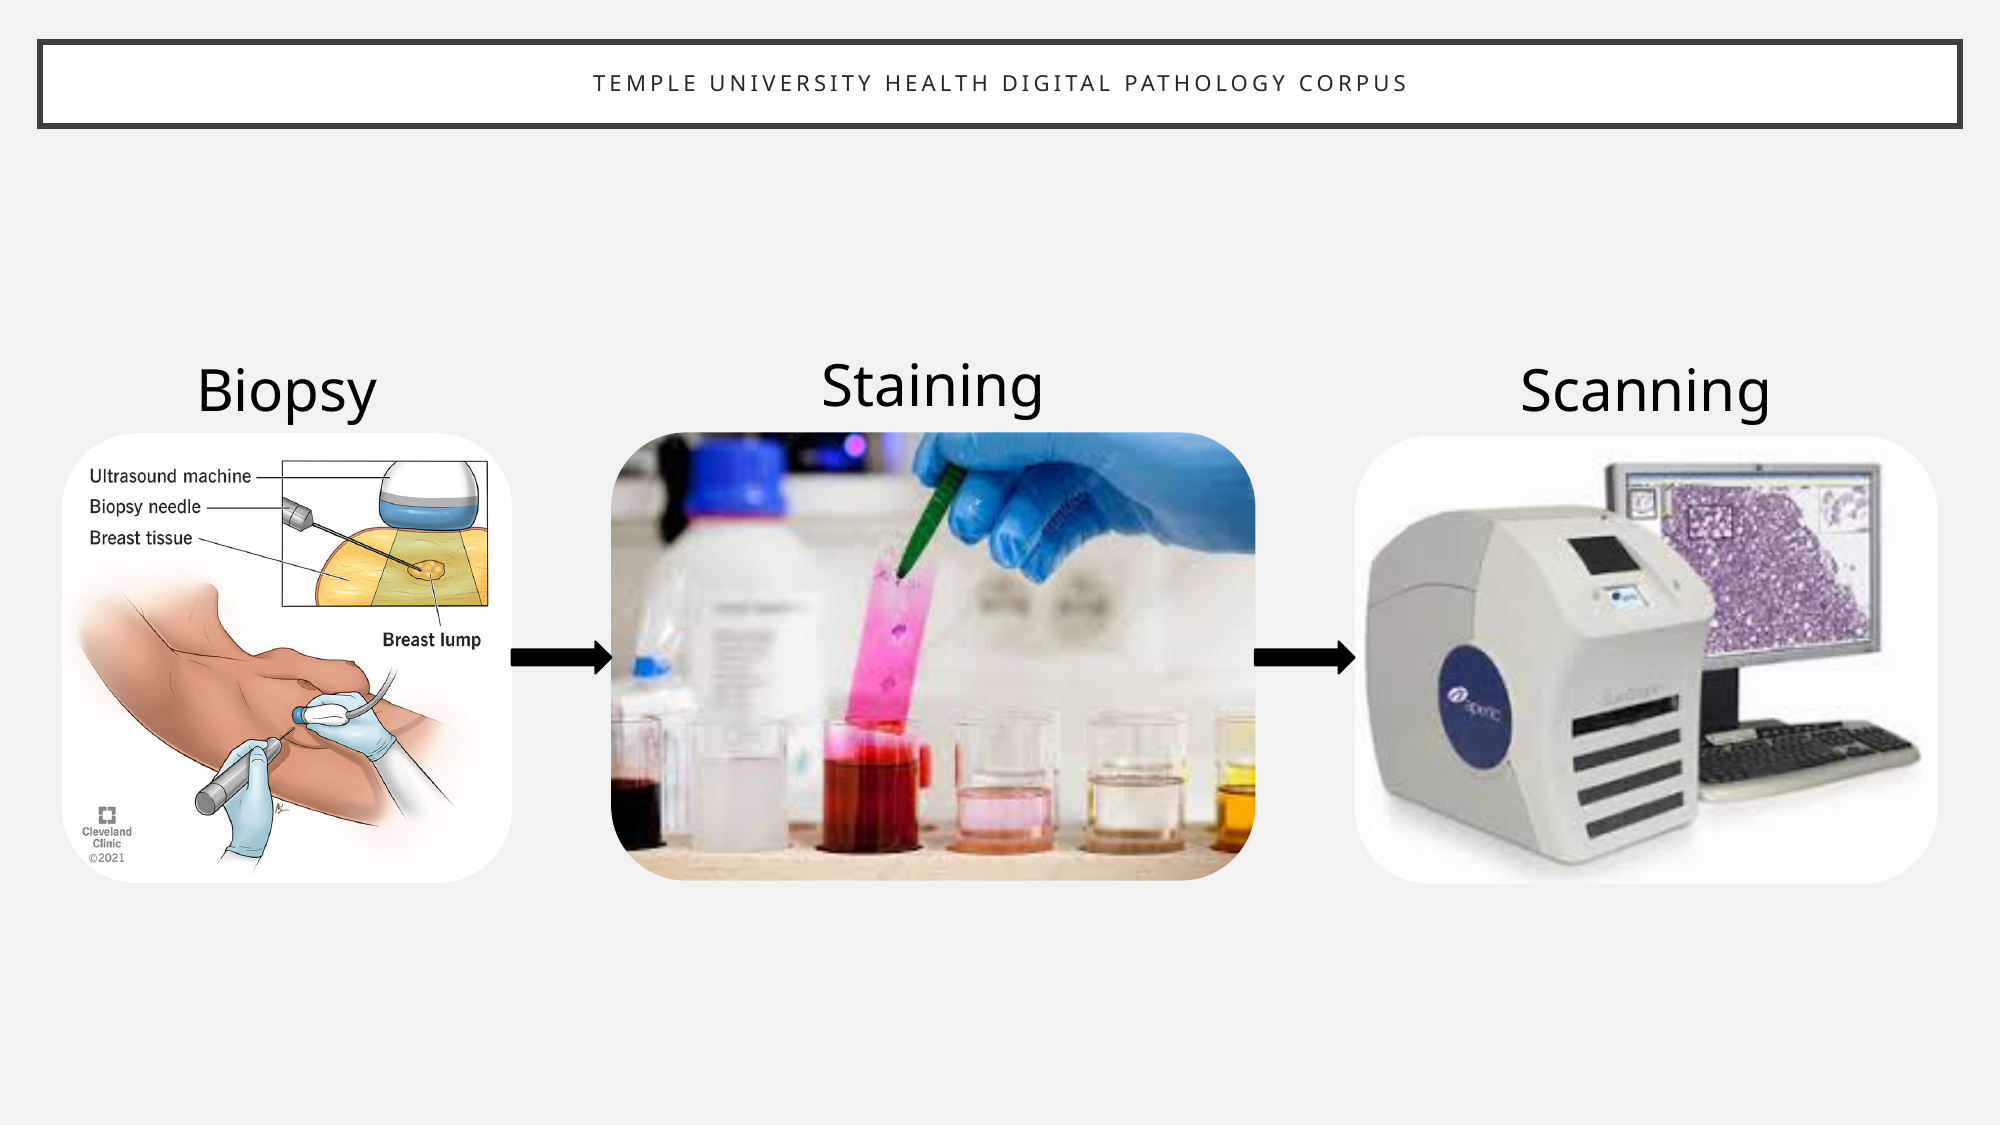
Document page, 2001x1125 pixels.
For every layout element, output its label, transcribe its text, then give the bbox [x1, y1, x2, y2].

text_box [513, 640, 611, 675]
picture [62, 433, 513, 884]
text_box Scanning [1421, 345, 1871, 431]
text_box Biopsy [62, 345, 512, 431]
picture [611, 432, 1256, 881]
text_box [1256, 640, 1354, 675]
picture [1354, 435, 1938, 884]
text_box Staining [708, 340, 1158, 426]
title Temple University Health Digital Pathology Corpus [37, 39, 1963, 129]
